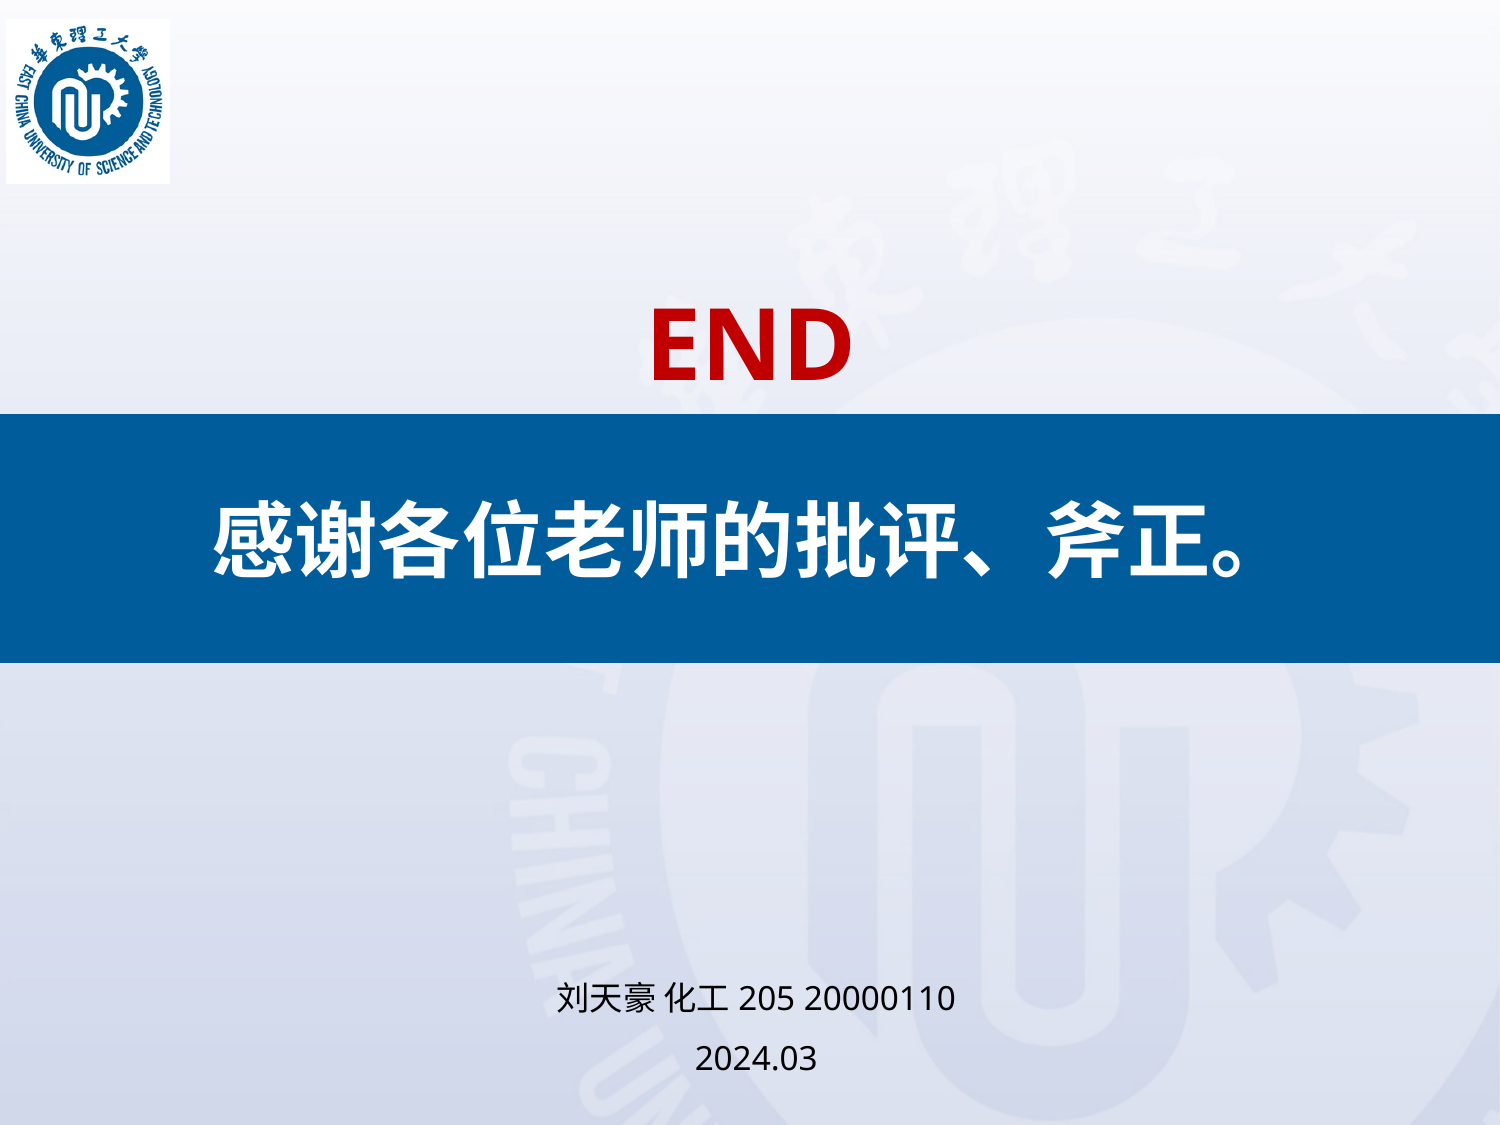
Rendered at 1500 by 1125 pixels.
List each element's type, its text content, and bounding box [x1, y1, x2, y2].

picture [0, 0, 1500, 1125]
text_box END [20, 249, 1482, 409]
text_box 刘天豪 化工205 20000110 2024.03 [233, 949, 1279, 1085]
